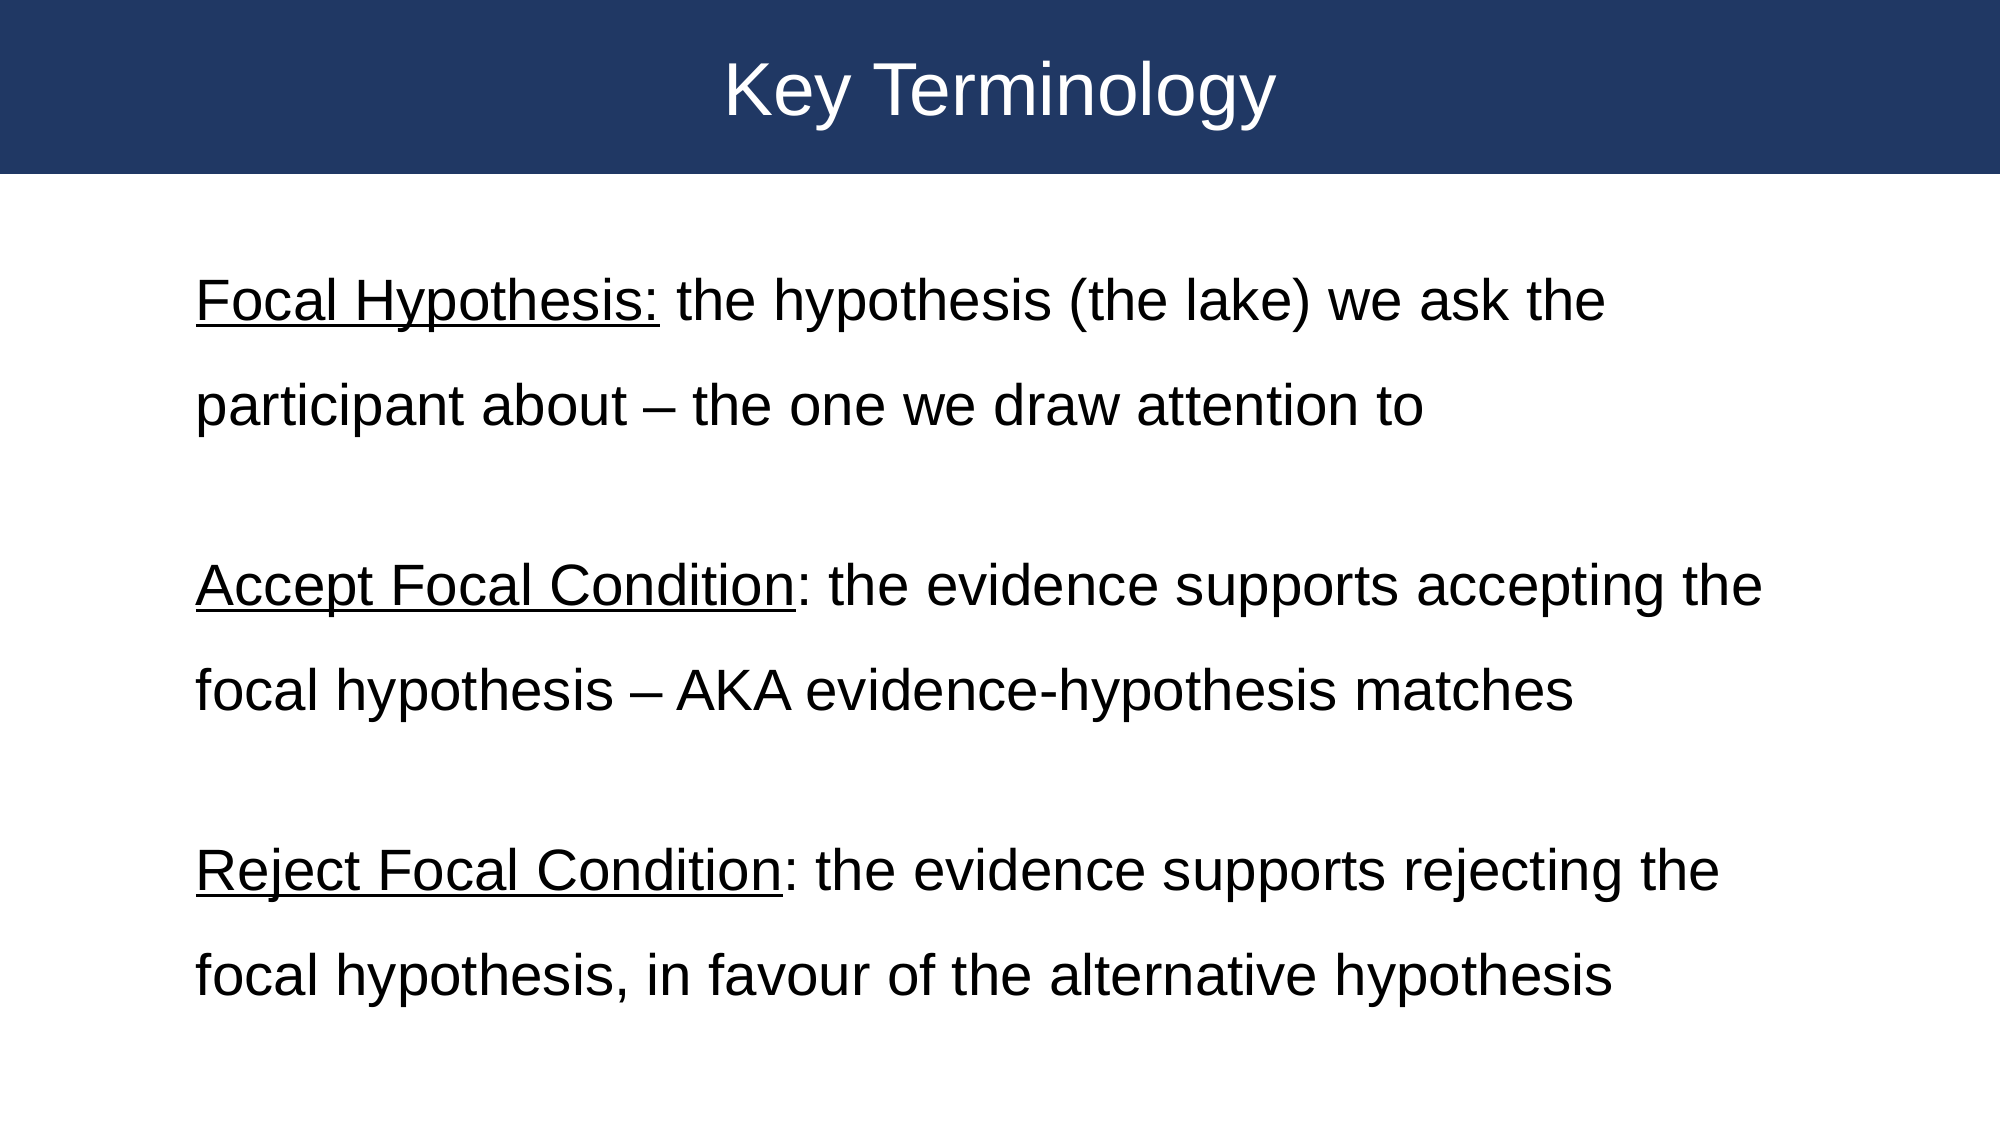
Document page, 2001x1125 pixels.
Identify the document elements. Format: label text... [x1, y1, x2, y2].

text_box Accept Focal Condition: the evidence supports accepting the focal hypothesis – AKA evidence-hypothesis matches [181, 504, 1819, 730]
text_box [0, 0, 2000, 175]
text_box Focal Hypothesis: the hypothesis (the lake) we ask the participant about – the one we draw attention to [181, 219, 1819, 445]
text_box Reject Focal Condition: the evidence supports rejecting the focal hypothesis, in favour of the alternative hypothesis [181, 789, 1819, 1015]
text_box Key Terminology [708, 33, 1292, 139]
